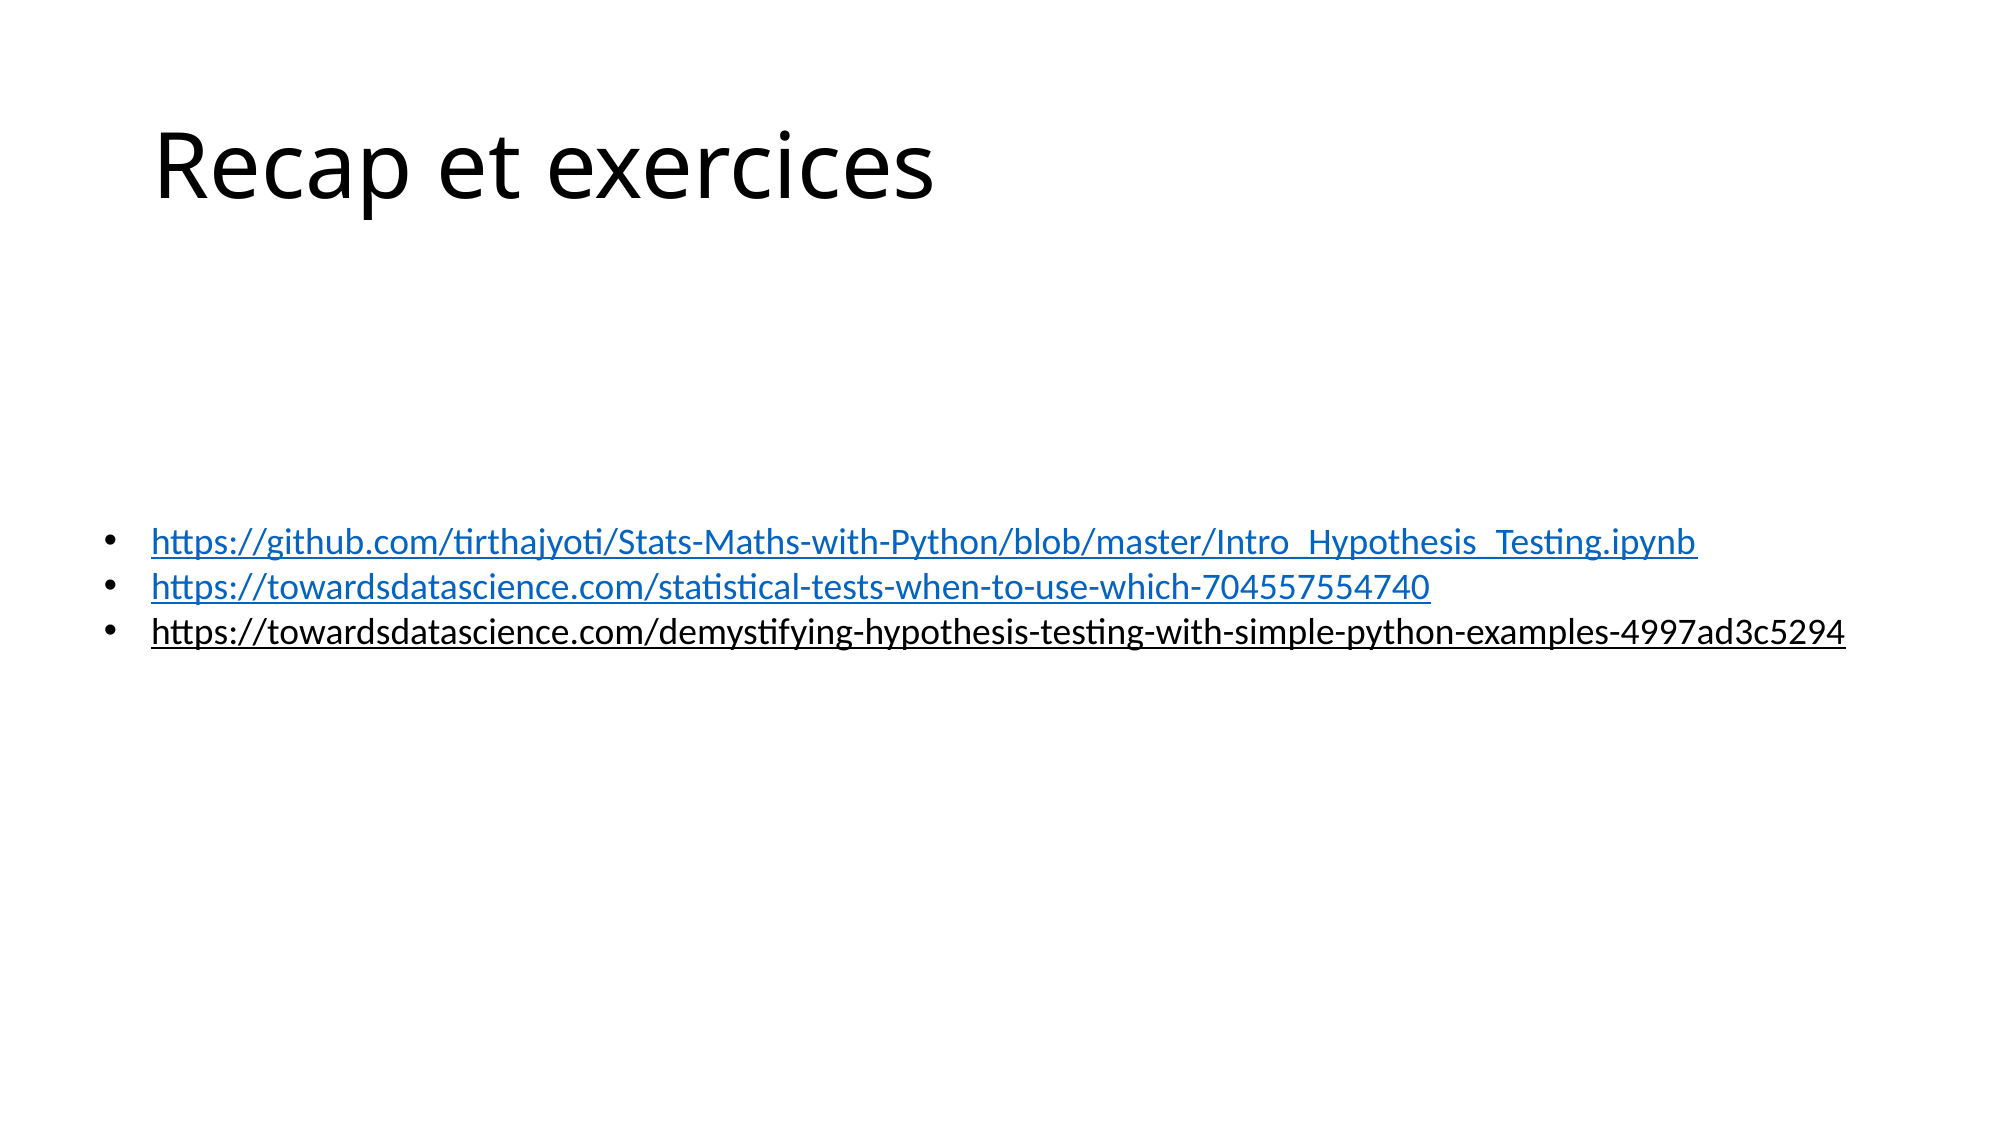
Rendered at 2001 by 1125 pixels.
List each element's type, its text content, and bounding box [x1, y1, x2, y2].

text_box https://github.com/tirthajyoti/Stats-Maths-with-Python/blob/master/Intro_Hypothesis_Testing.ipynb https://towardsdatascience.com/statistical-tests-when-to-use-which-704557554740 https://towardsdatascience.com/demystifying-hypothesis-testing-with-simple-python-examples-4997ad3c5294 [89, 509, 1974, 660]
title Recap et exercices [137, 59, 1863, 278]
